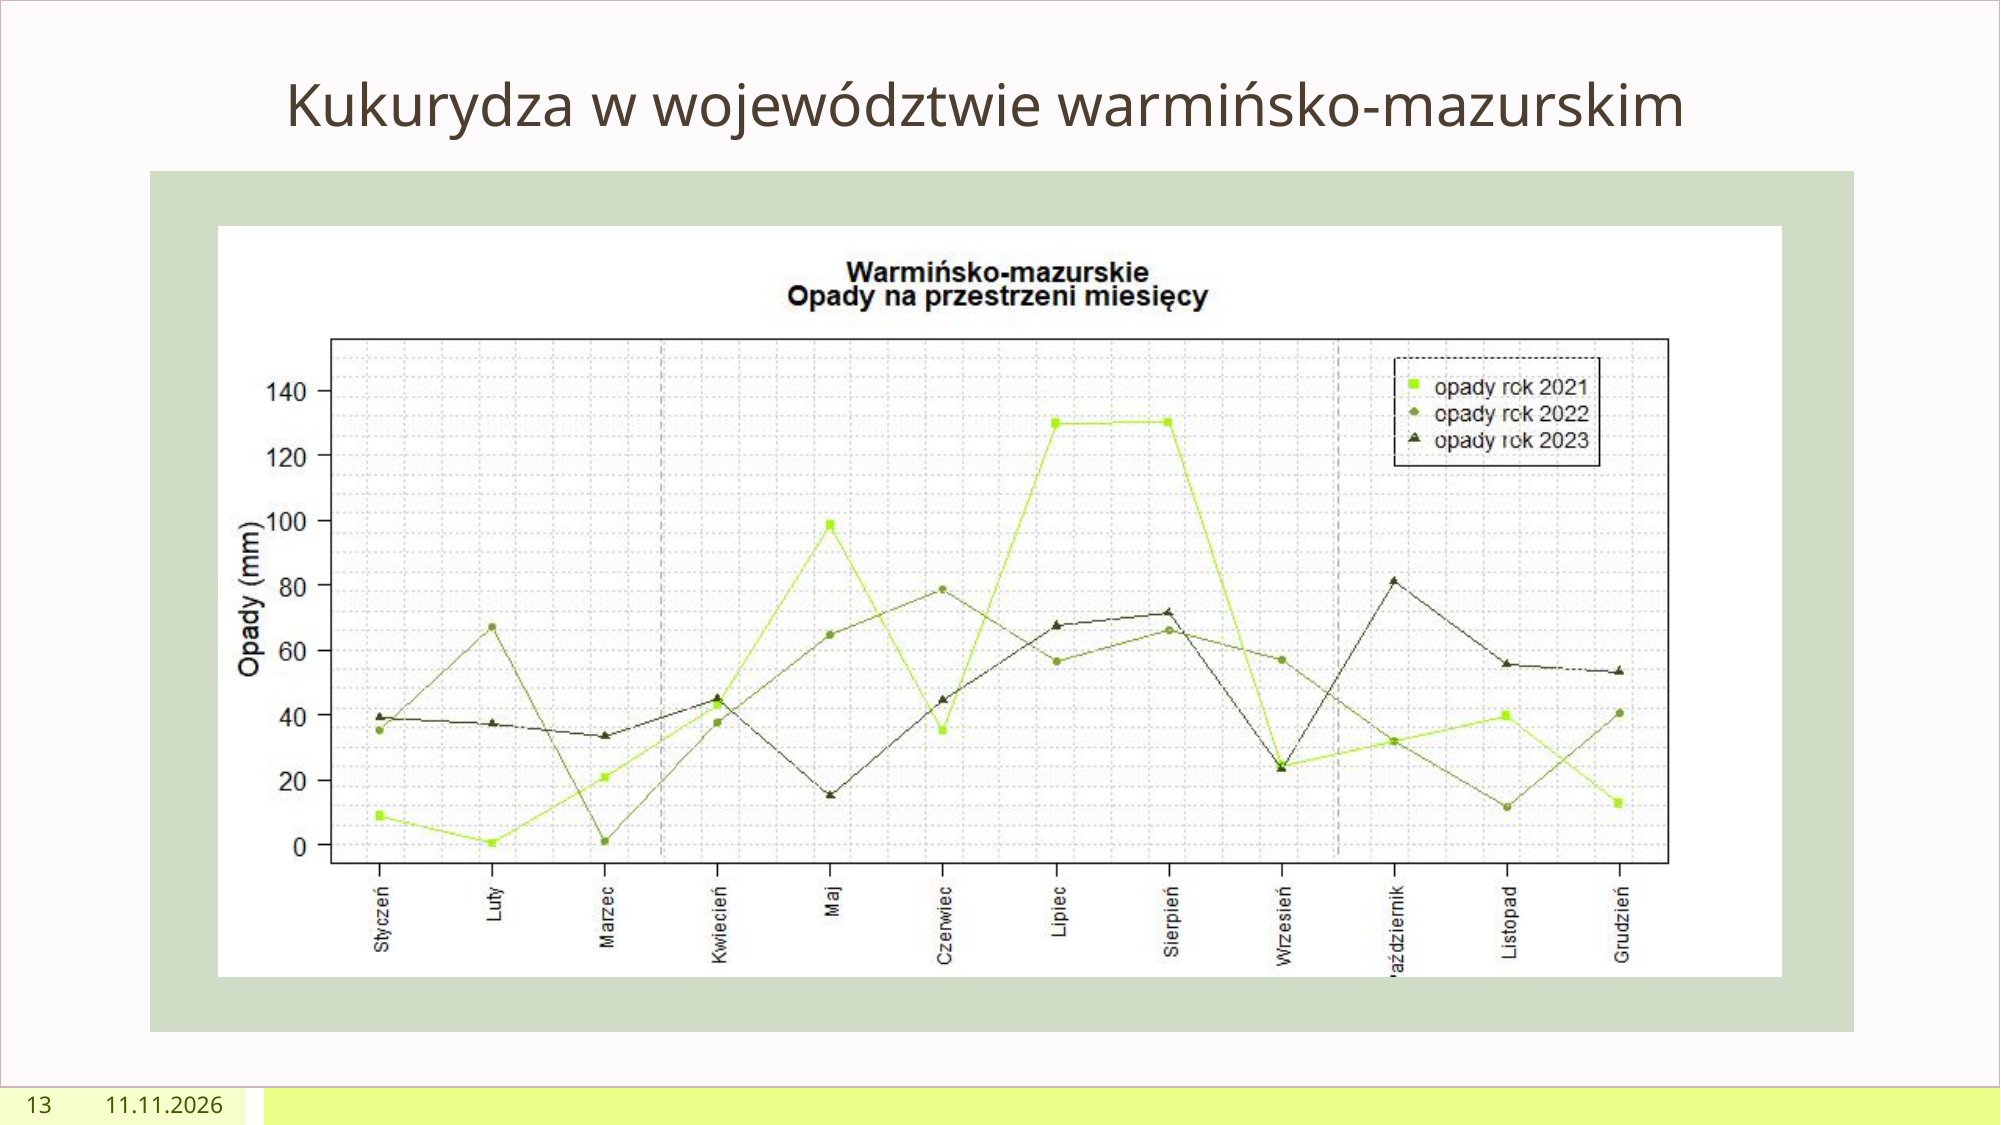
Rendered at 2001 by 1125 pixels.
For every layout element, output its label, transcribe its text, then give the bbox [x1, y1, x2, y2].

text_box [0, 0, 2000, 1088]
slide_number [74, 1087, 239, 1125]
text_box [150, 171, 1854, 1032]
slide_number 13 [0, 1087, 68, 1125]
picture [218, 226, 1782, 977]
title Kukurydza w województwie warmińsko-mazurskim [231, 45, 1743, 146]
